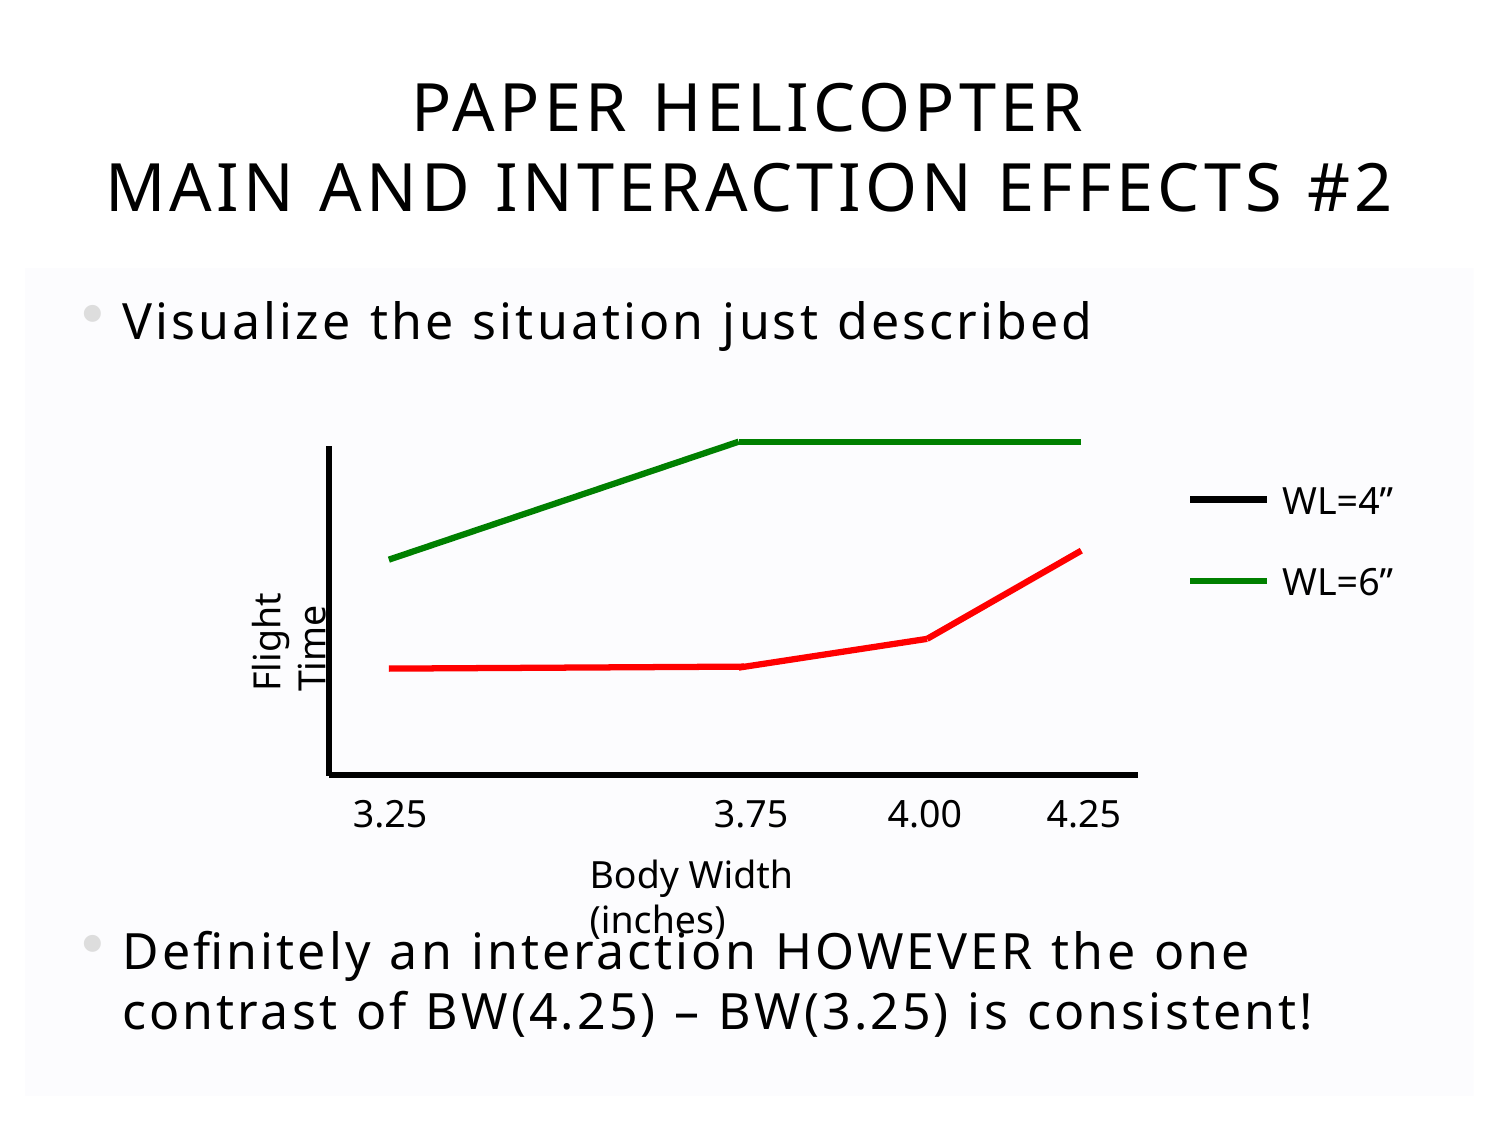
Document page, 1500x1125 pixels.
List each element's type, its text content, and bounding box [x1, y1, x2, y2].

text_box WL=4” [1267, 469, 1438, 530]
text_box 4.25 [1031, 784, 1138, 843]
text_box Flight Time [235, 496, 324, 707]
text_box 3.75 [699, 786, 805, 843]
text_box 4.00 [872, 786, 979, 843]
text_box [388, 441, 739, 560]
text_box Flight Time [334, 496, 341, 707]
text_box WL=6” [1267, 550, 1438, 611]
text_box 3.25 [337, 786, 444, 843]
title PAPER HELICOPTER MAIN AND INTERACTION EFFECTS #2 [62, 58, 1438, 232]
list Visualize the situation just described Definitely an interaction HOWEVER the one contrast of BW(4.25) – BW(3.25) is consistent! [62, 281, 1442, 1125]
text_box Body Width (inches) [574, 843, 928, 949]
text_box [926, 550, 1082, 640]
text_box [738, 638, 928, 668]
